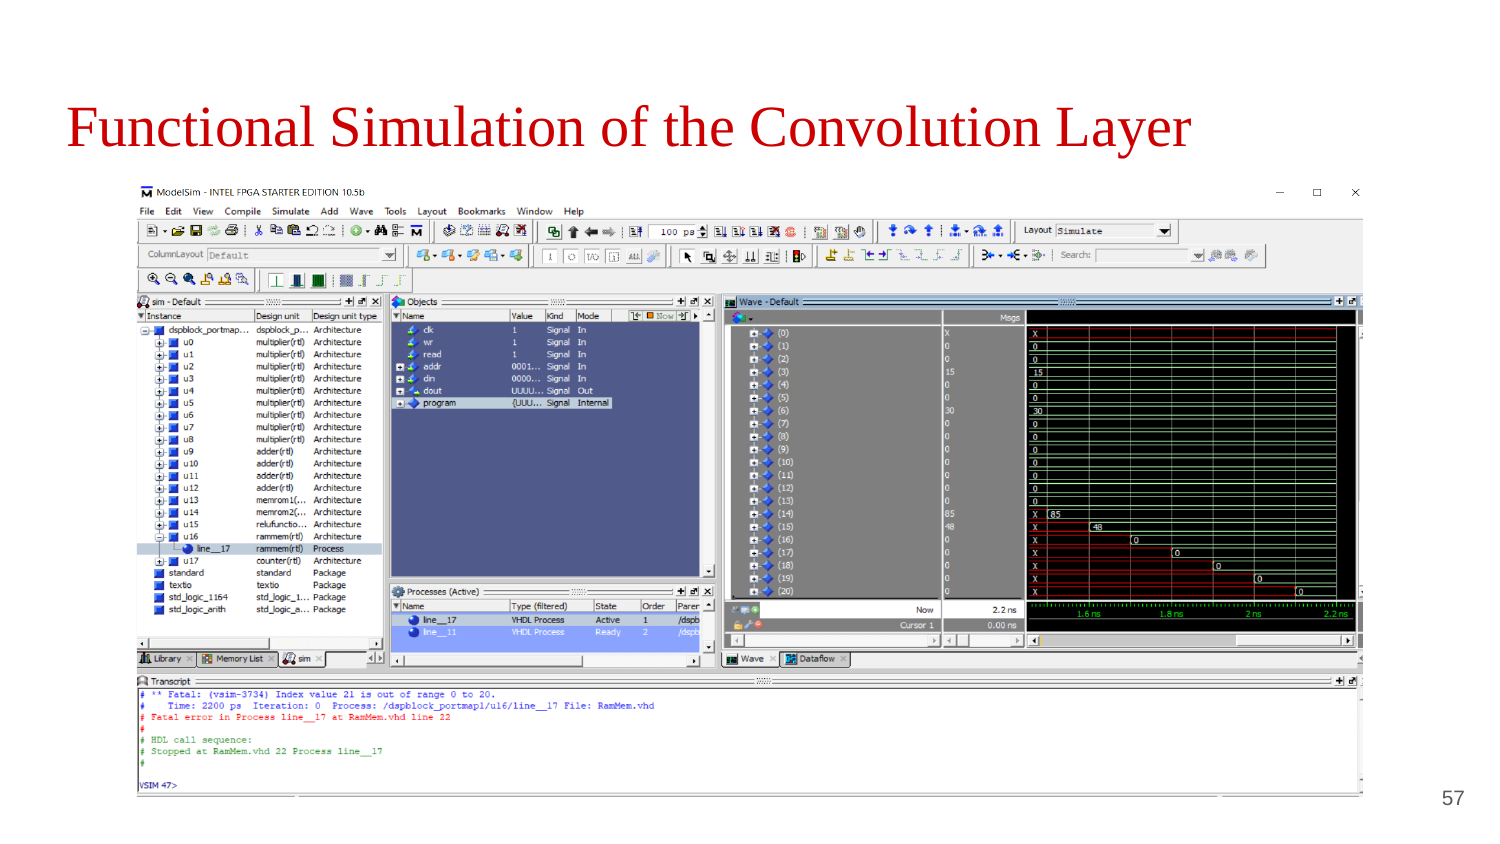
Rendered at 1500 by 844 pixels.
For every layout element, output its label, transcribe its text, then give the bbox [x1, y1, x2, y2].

picture [136, 183, 1364, 797]
slide_number ‹#› [1389, 764, 1480, 830]
title Functional Simulation of the Convolution Layer [51, 72, 1449, 167]
